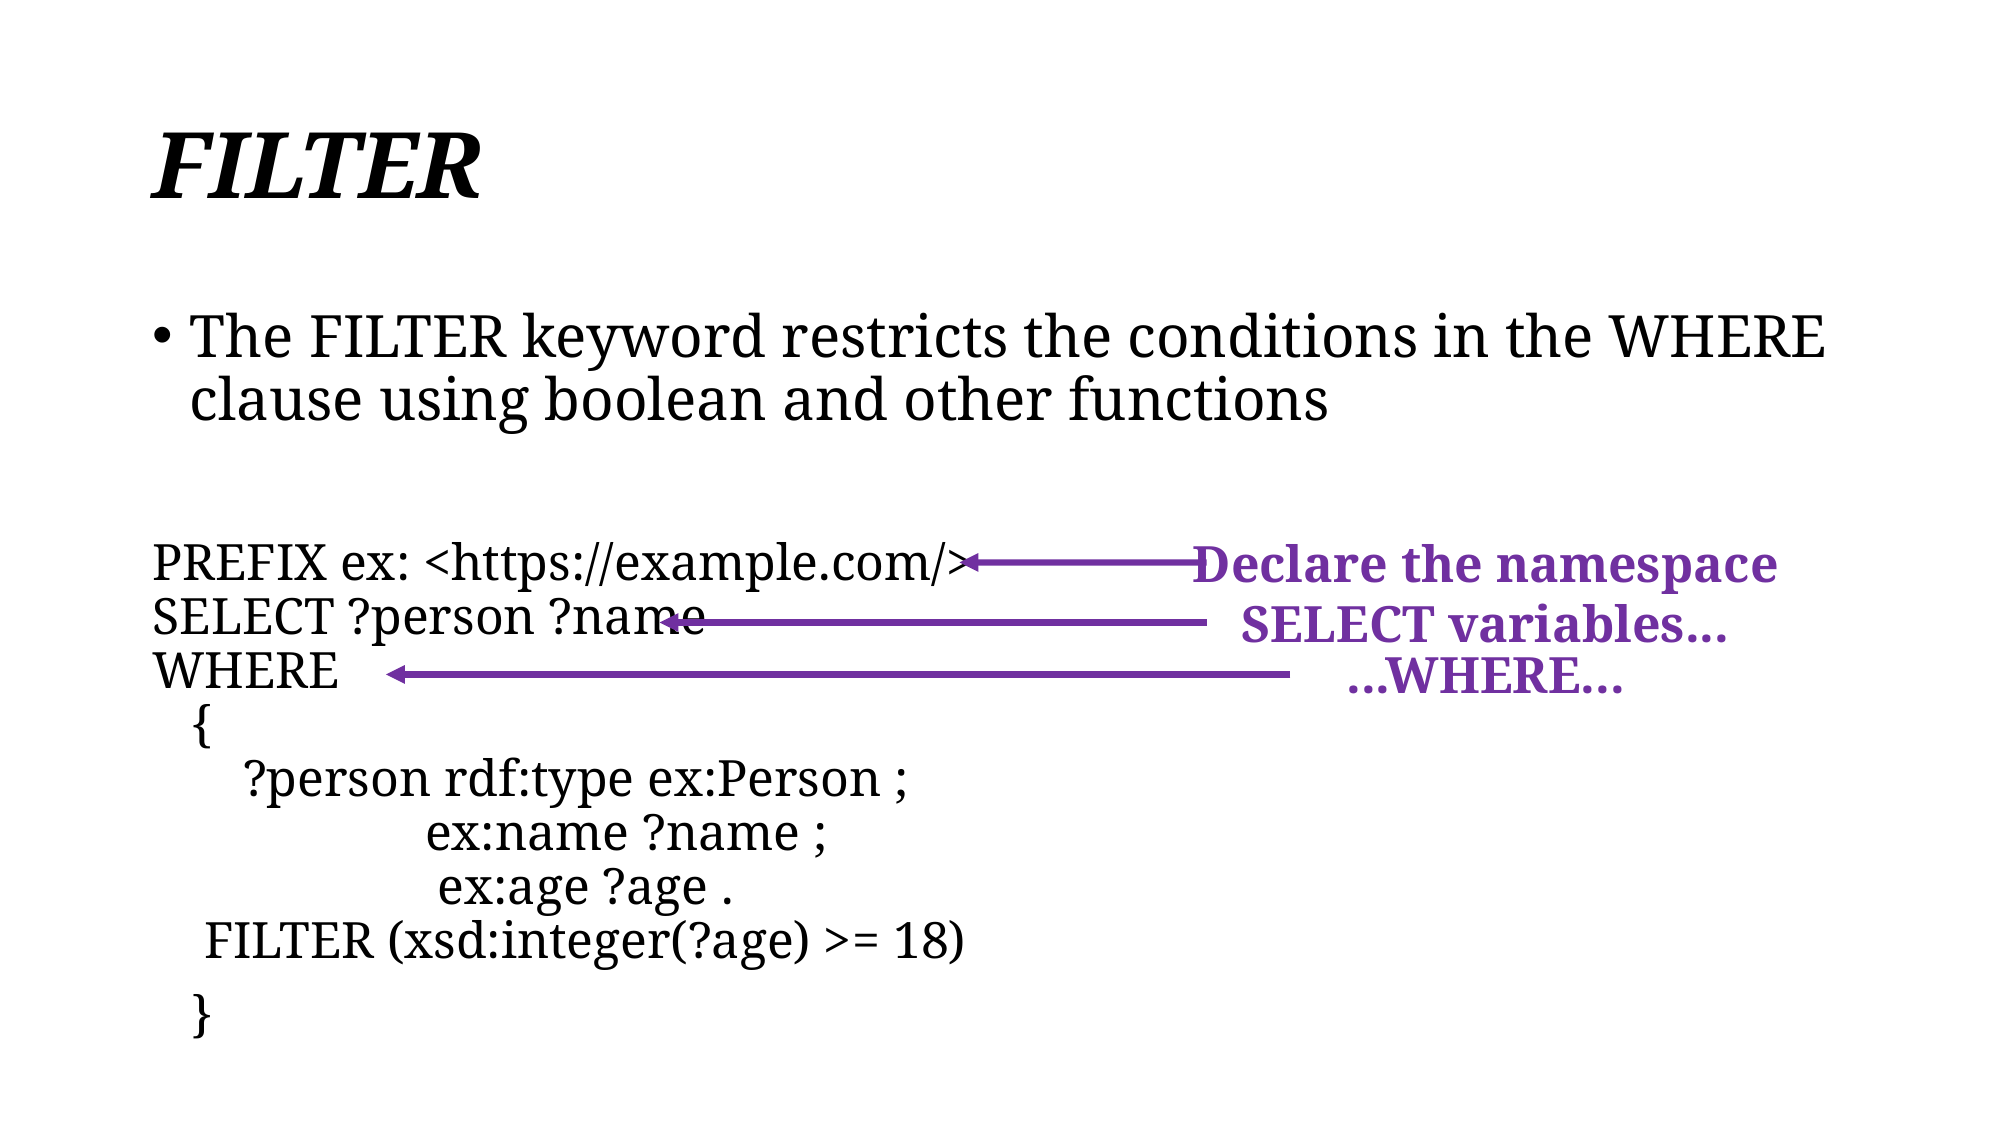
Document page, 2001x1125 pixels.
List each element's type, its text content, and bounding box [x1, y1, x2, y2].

text_box Declare the namespace [1178, 524, 1794, 600]
list The FILTER keyword restricts the conditions in the WHERE clause using boolean and other functions PREFIX ex: <https://example.com/> SELECT ?person ?name WHERE { ?person rdf:type ex:Person ; ex:name ?name ; ex:age ?age . FILTER (xsd:integer(?age) >= 18) } [137, 299, 1863, 1125]
text_box SELECT variables... [1222, 584, 1750, 636]
title FILTER [137, 59, 1863, 278]
text_box ...WHERE... [1222, 636, 1750, 712]
